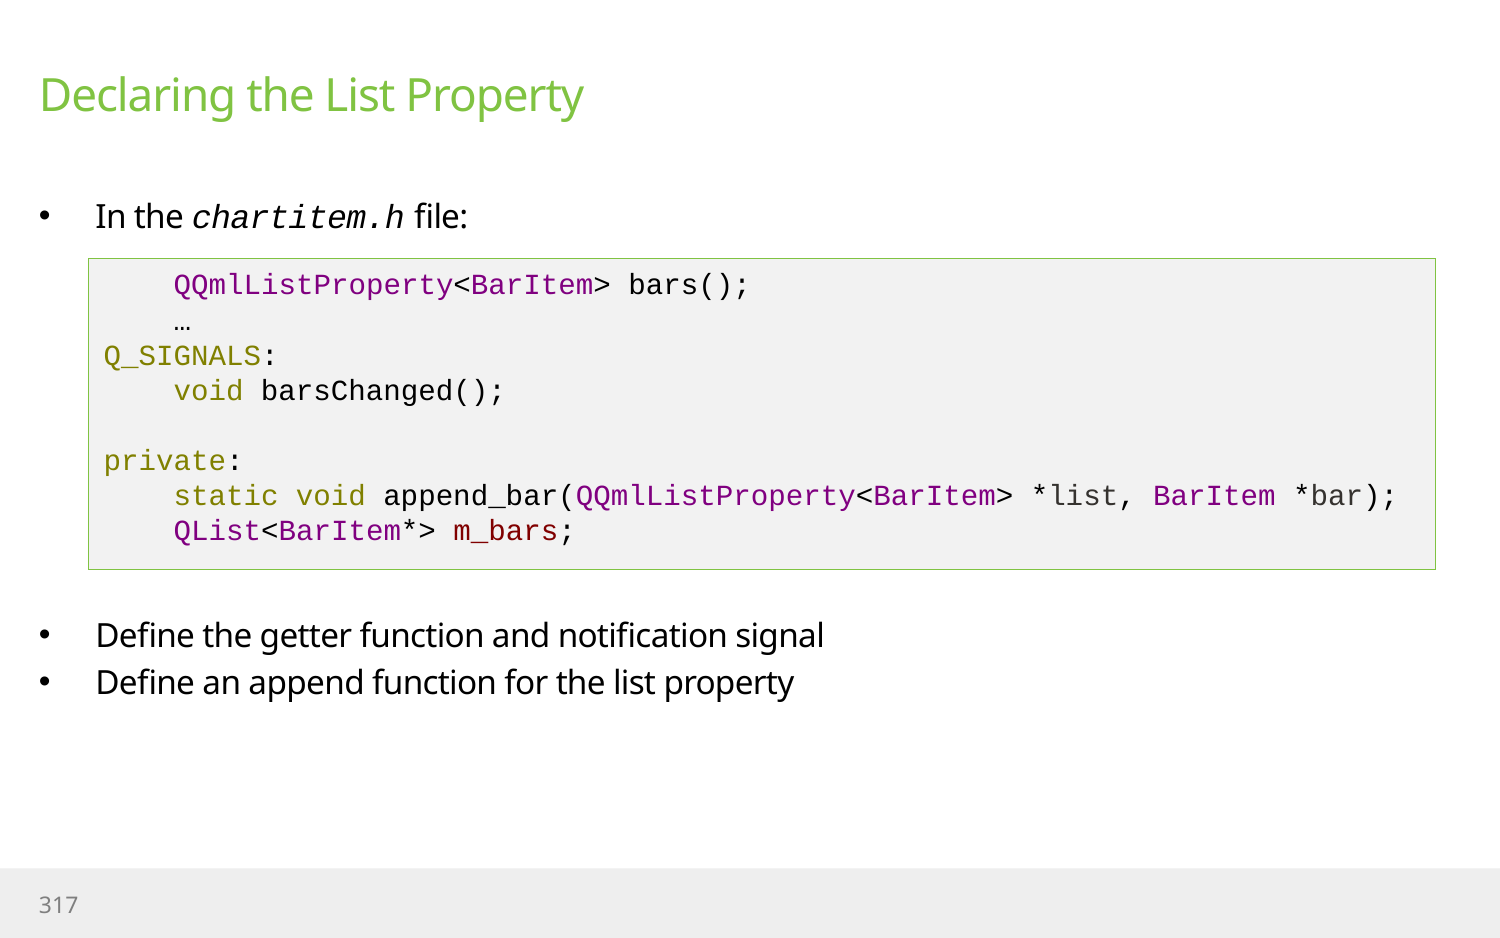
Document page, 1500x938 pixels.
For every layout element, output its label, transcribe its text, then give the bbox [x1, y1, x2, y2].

text_box QQmlListProperty<BarItem> bars(); … Q_SIGNALS: void barsChanged(); private: static void append_bar(QQmlListProperty<BarItem> *list, BarItem *bar); QList<BarItem*> m_bars; [88, 258, 1436, 570]
list In the chartitem.h file: Define the getter function and notification signal Define an append function for the list property [39, 195, 1272, 848]
title Declaring the List Property [39, 66, 1052, 195]
slide_number 317 [39, 892, 410, 921]
